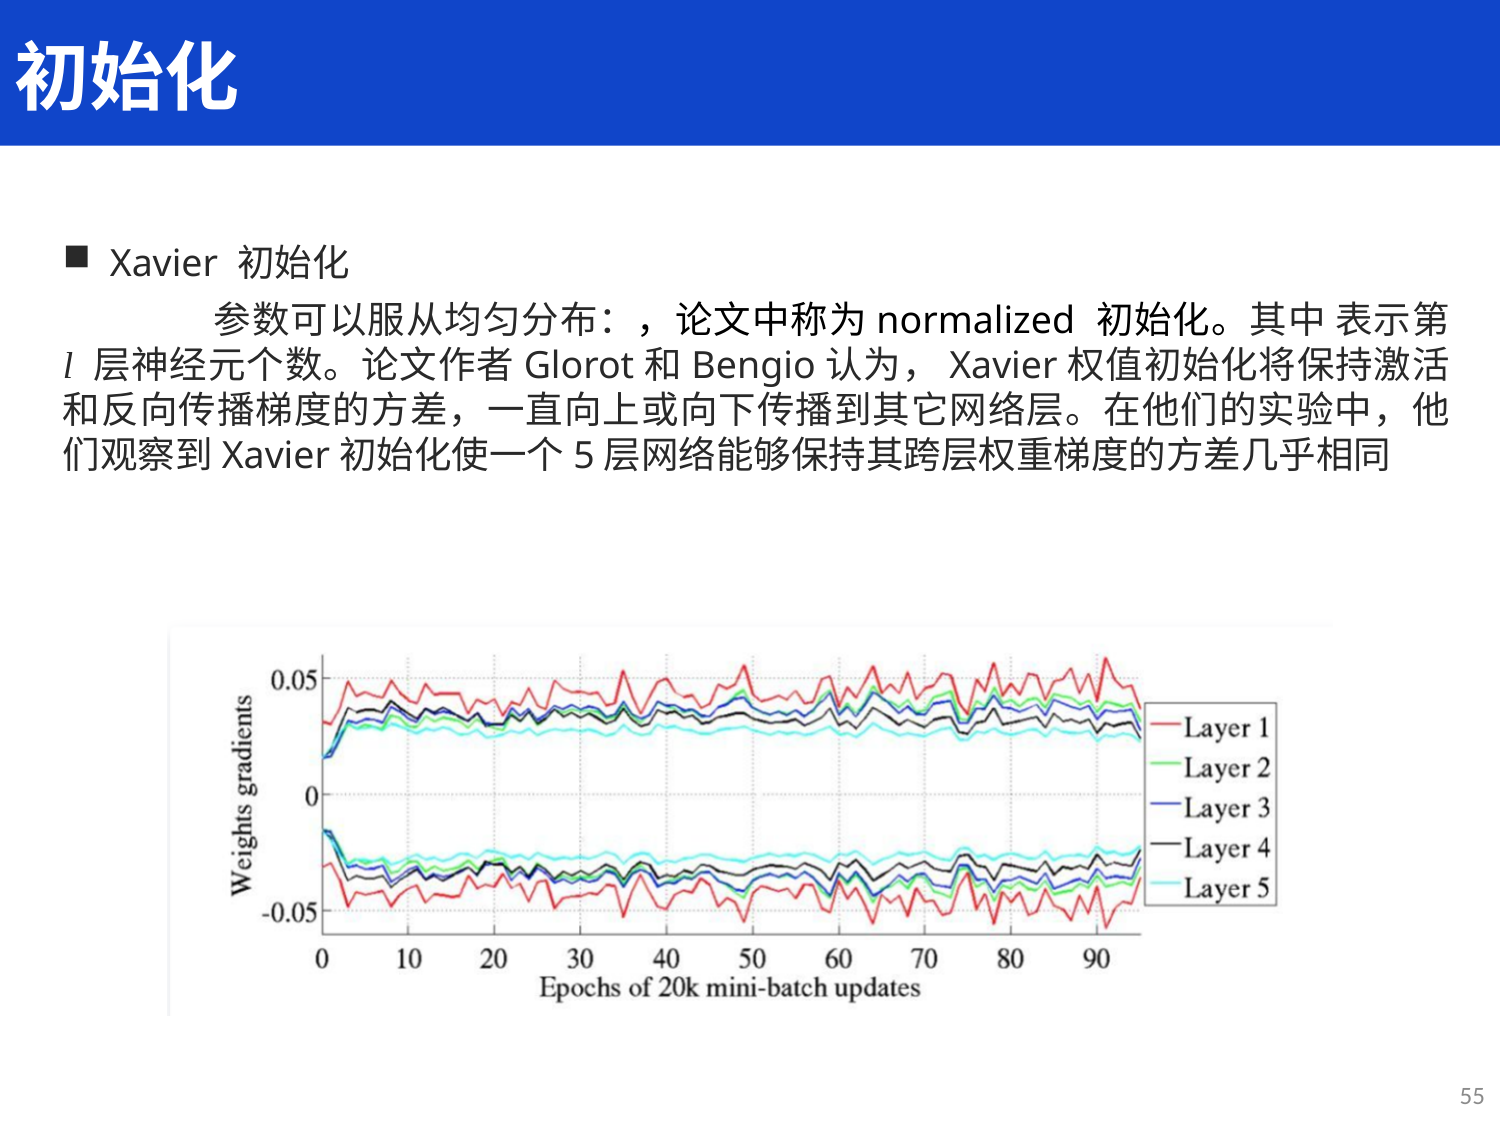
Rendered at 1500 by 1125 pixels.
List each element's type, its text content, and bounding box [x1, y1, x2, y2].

picture [167, 615, 1333, 1016]
text_box 初始化 [0, 0, 1500, 146]
text_box 55 [1162, 1065, 1500, 1125]
